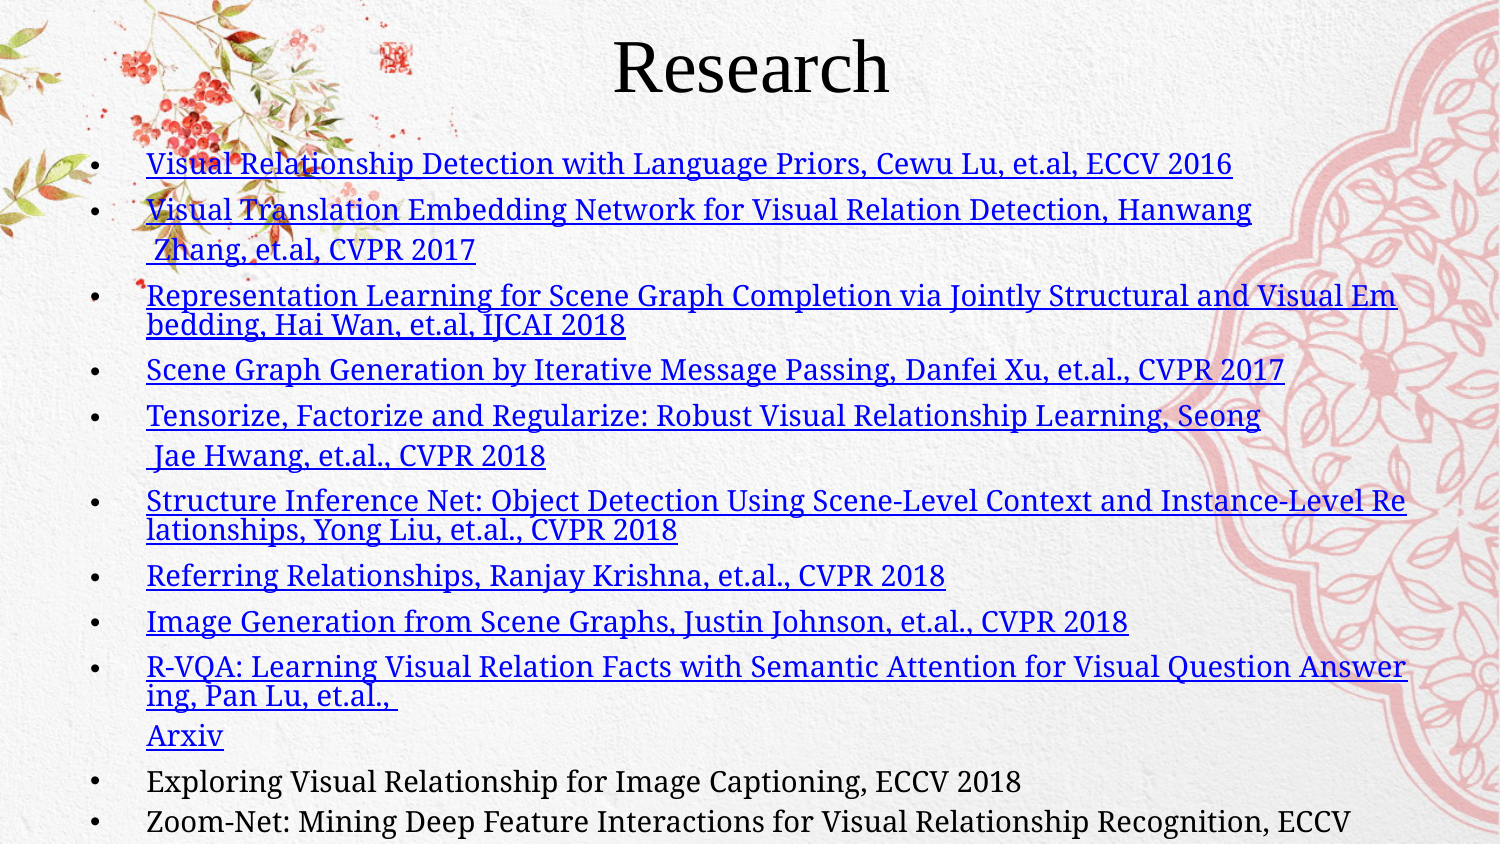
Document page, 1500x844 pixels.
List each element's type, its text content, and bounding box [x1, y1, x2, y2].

title Research [76, 8, 1427, 115]
list Visual Relationship Detection with Language Priors, Cewu Lu, et.al, ECCV 2016 Visual Translation Embedding Network for Visual Relation Detection, Hanwang Zhang, et.al, CVPR 2017 Representation Learning for Scene Graph Completion via Jointly Structural and Visual Embedding, Hai Wan, et.al, IJCAI 2018 Scene Graph Generation by Iterative Message Passing, Danfei Xu, et.al., CVPR 2017 Tensorize, Factorize and Regularize: Robust Visual Relationship Learning, Seong Jae Hwang, et.al., CVPR 2018 Structure Inference Net: Object Detection Using Scene-Level Context and Instance-Level Relationships, Yong Liu, et.al., CVPR 2018 Referring Relationships, Ranjay Krishna, et.al., CVPR 2018 Image Generation from Scene Graphs, Justin Johnson, et.al., CVPR 2018 R-VQA: Learning Visual Relation Facts with Semantic Attention for Visual Question Answering, Pan Lu, et.al., Arxiv Exploring Visual Relationship for Image Captioning, ECCV 2018 Zoom-Net: Mining Deep Feature Interactions for Visual Relationship Recognition, ECCV 2018 [75, 138, 1425, 824]
picture [0, 0, 1500, 844]
